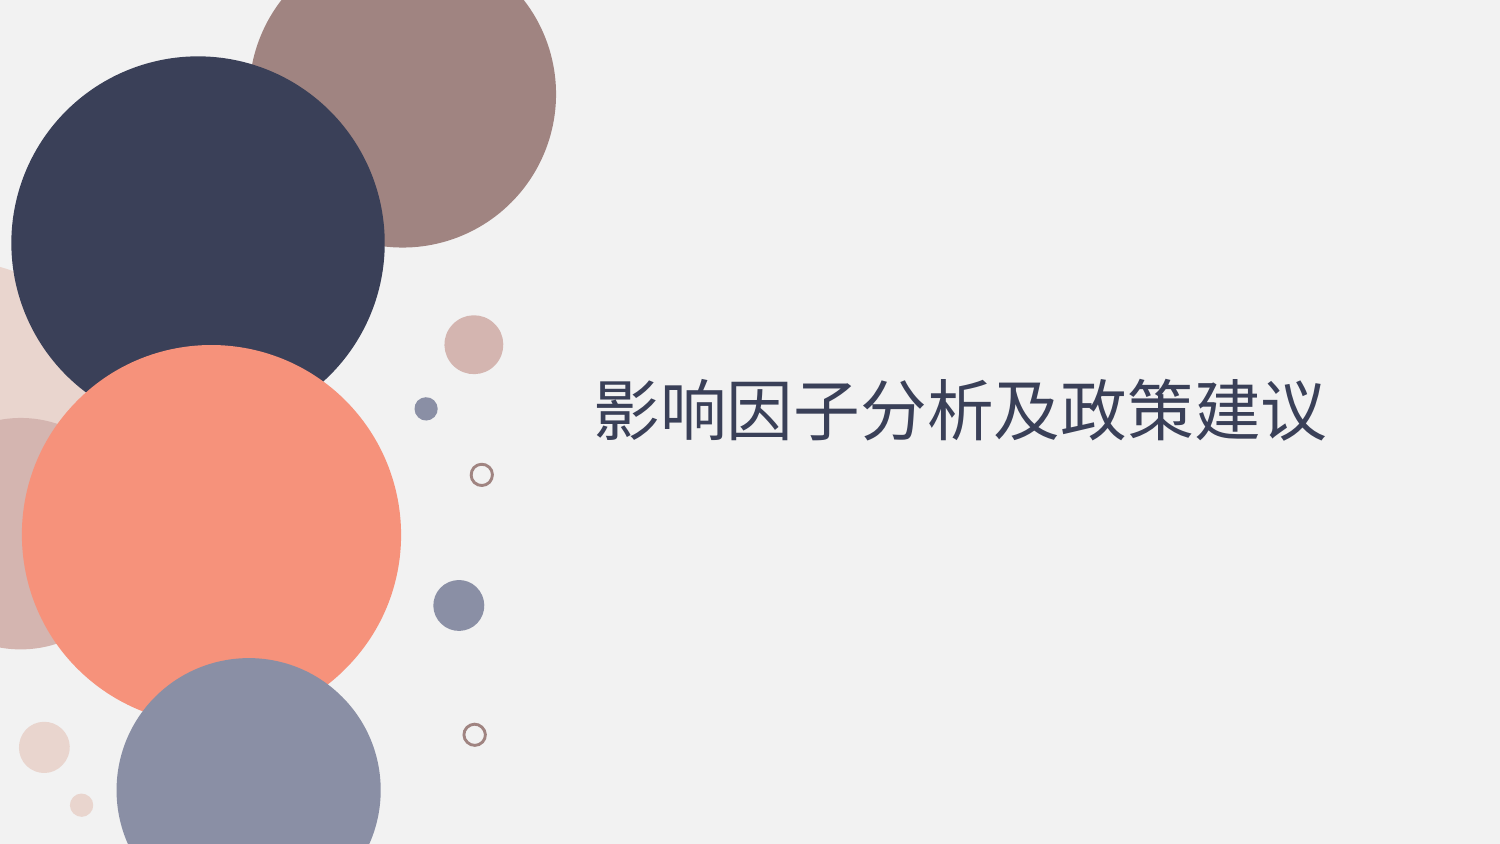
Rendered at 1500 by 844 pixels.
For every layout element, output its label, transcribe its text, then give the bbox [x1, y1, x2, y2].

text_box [0, 0, 557, 844]
text_box 影响因子分析及政策建议 [578, 360, 1358, 456]
